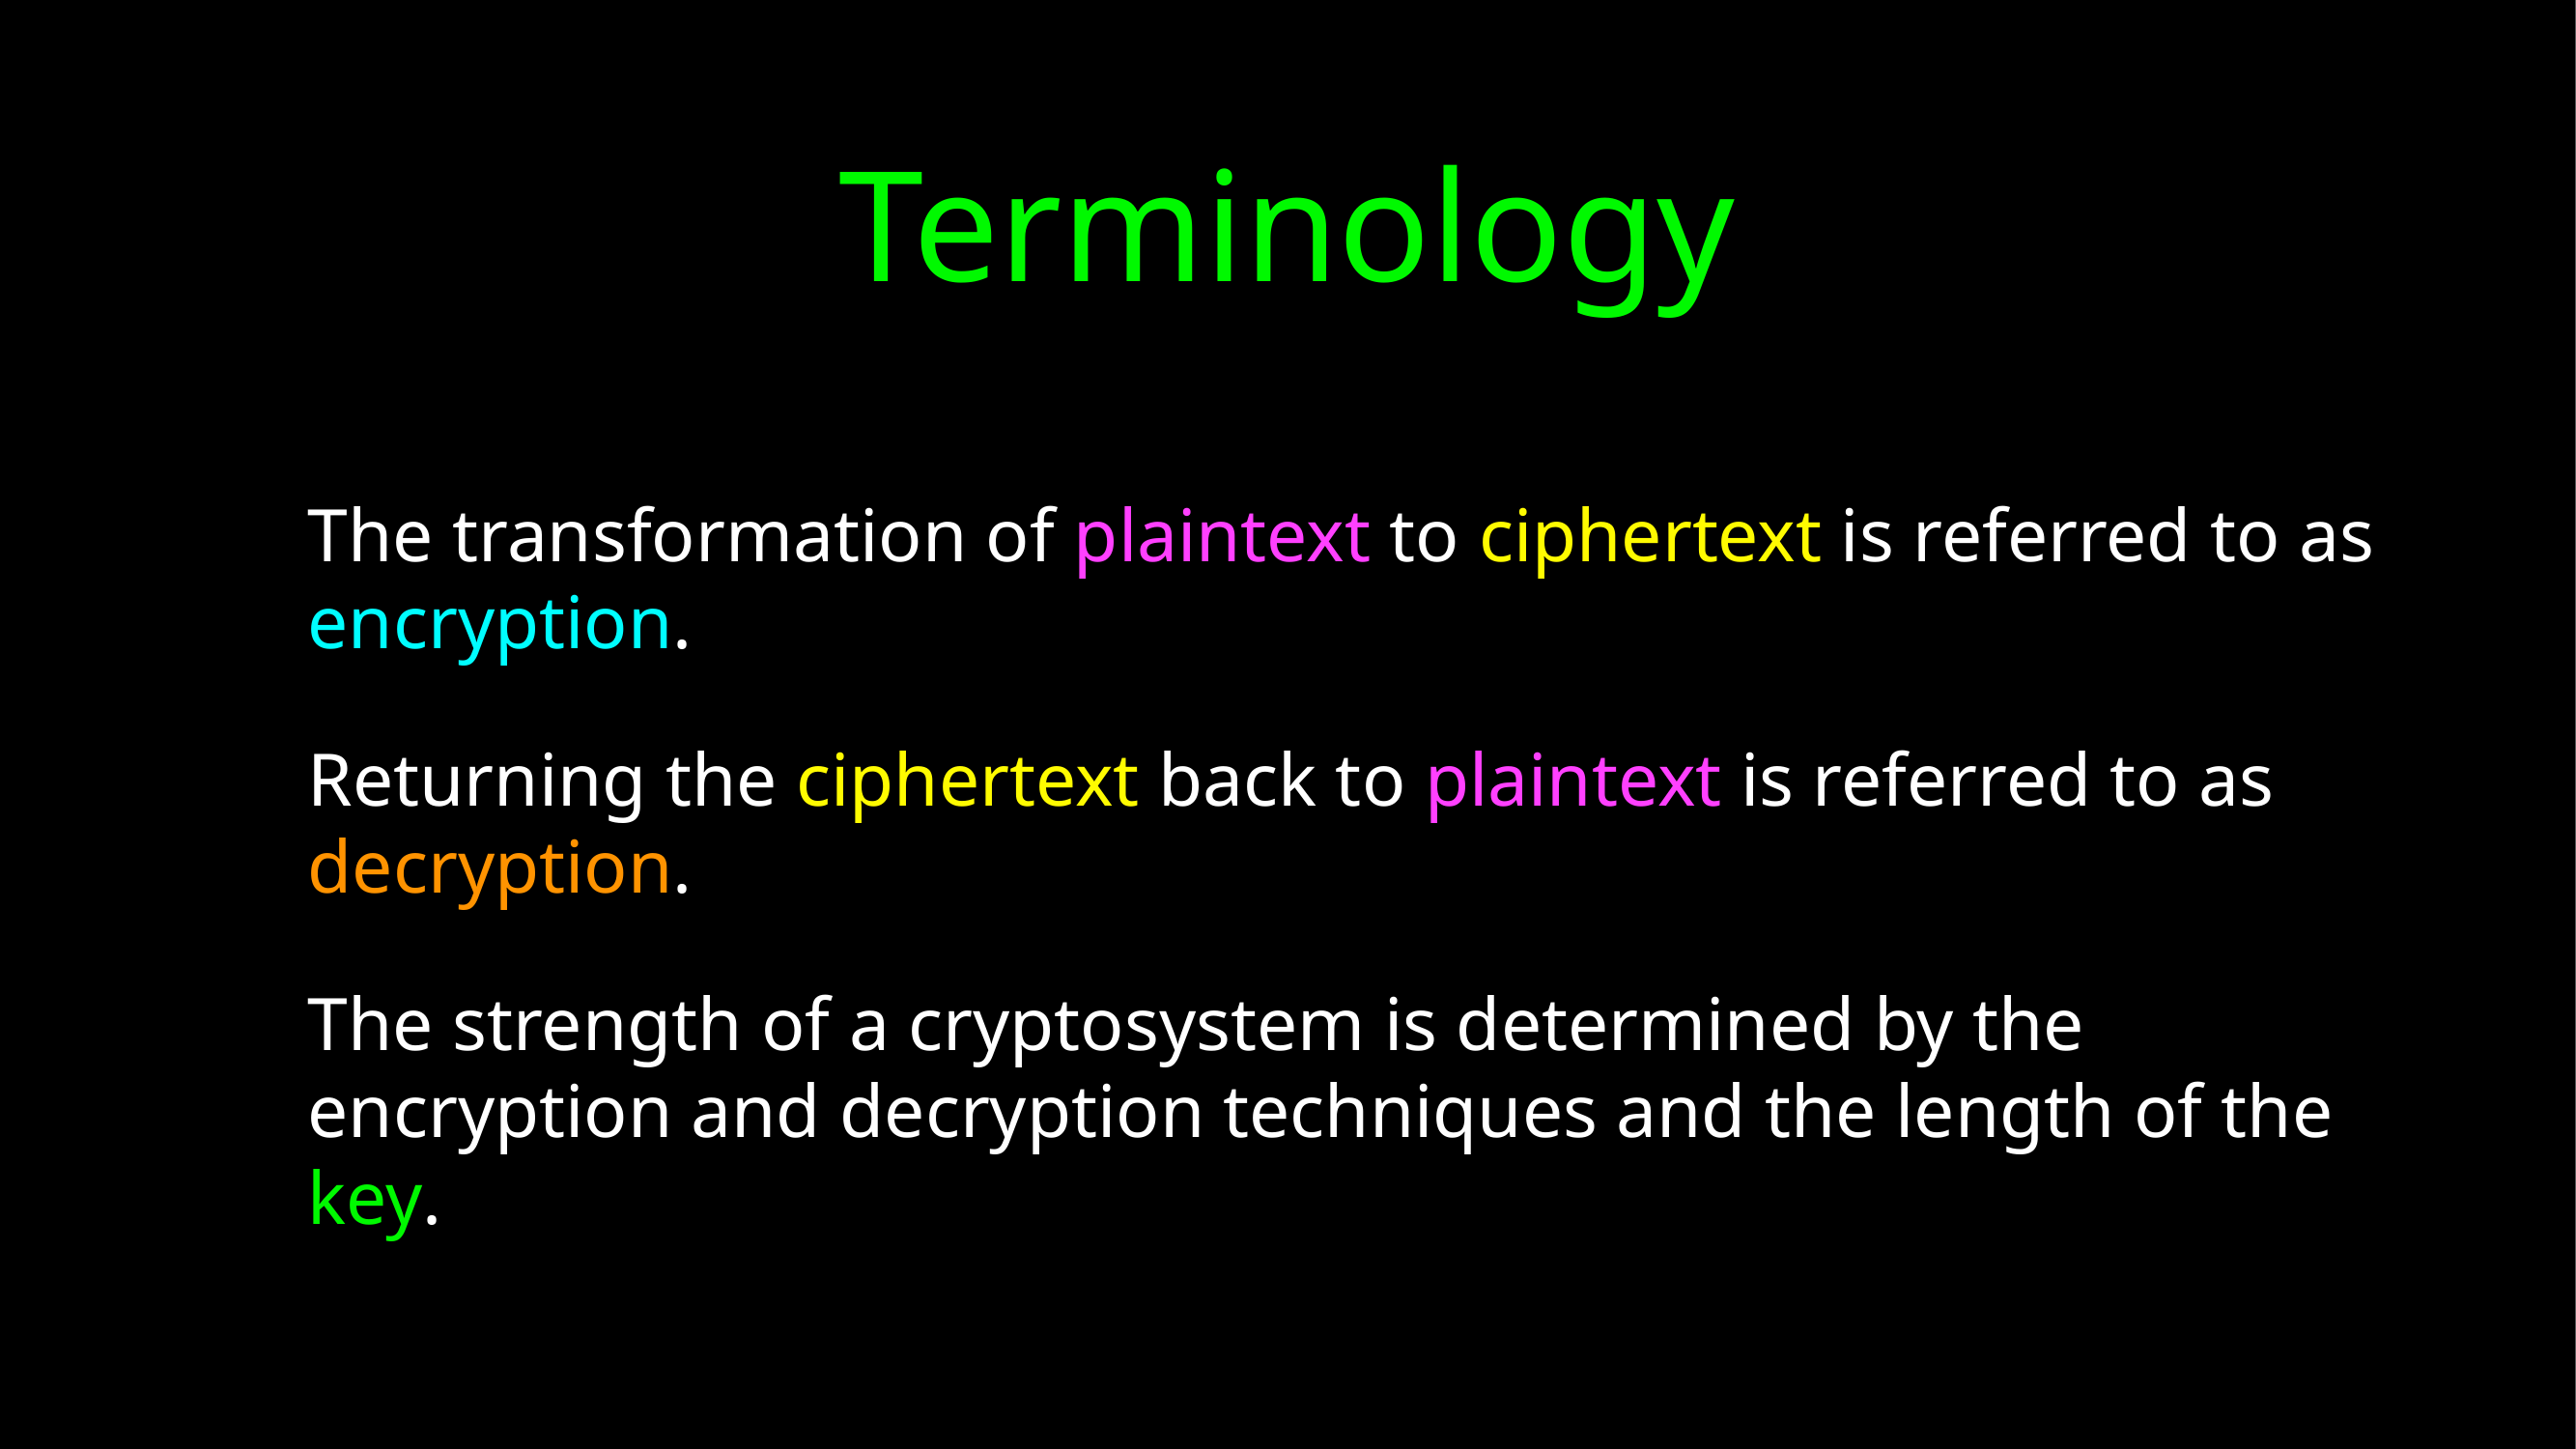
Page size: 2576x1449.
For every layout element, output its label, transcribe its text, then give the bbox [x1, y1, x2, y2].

list The transformation of plaintext to ciphertext is referred to as encryption. Returning the ciphertext back to plaintext is referred to as decryption. The strength of a cryptosystem is determined by the encryption and decryption techniques and the length of the key. [183, 412, 2392, 1317]
title Terminology [183, 38, 2392, 404]
